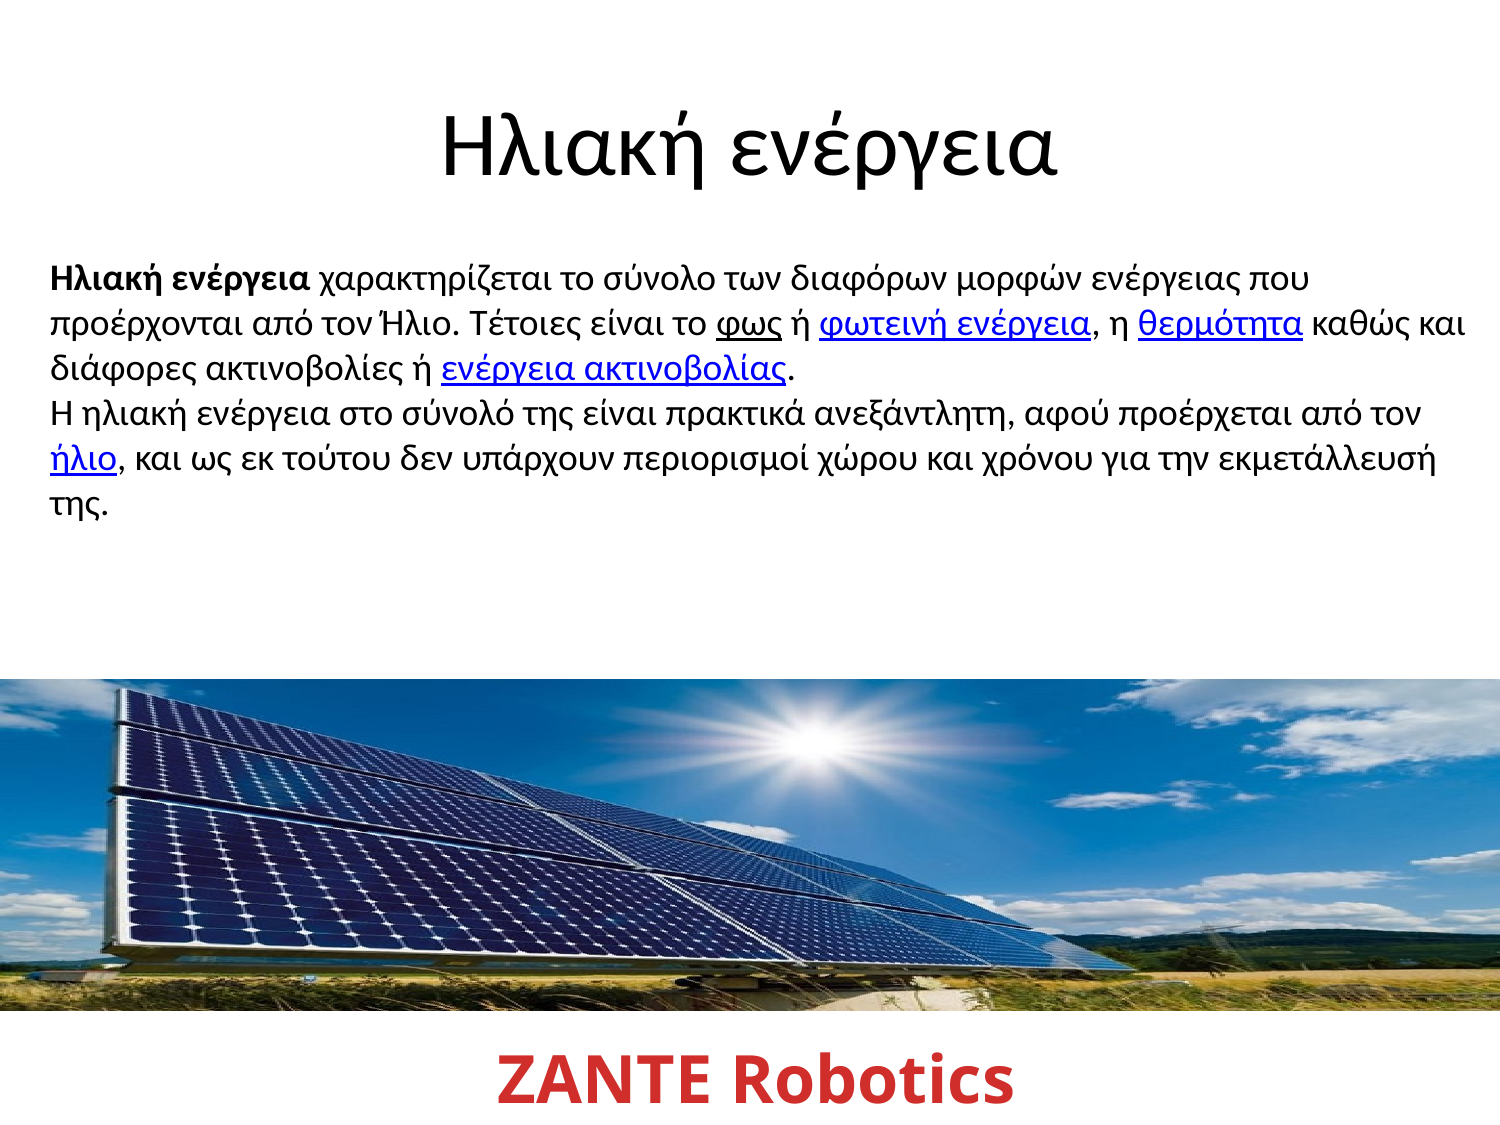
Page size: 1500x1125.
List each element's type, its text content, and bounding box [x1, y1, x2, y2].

text_box Ηλιακή ενέργεια χαρακτηρίζεται το σύνολο των διαφόρων μορφών ενέργειας που προέρχονται από τον Ήλιο. Τέτοιες είναι το φως ή φωτεινή ενέργεια, η θερμότητα καθώς και διάφορες ακτινοβολίες ή ενέργεια ακτινοβολίας. Η ηλιακή ενέργεια στο σύνολό της είναι πρακτικά ανεξάντλητη, αφού προέρχεται από τον ήλιο, και ως εκ τούτου δεν υπάρχουν περιορισμοί χώρου και χρόνου για την εκμετάλλευσή της. [35, 246, 1500, 531]
title Ηλιακή ενέργεια [75, 45, 1425, 233]
text_box ZANTE Robotics [408, 1027, 1106, 1125]
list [0, 679, 1500, 1012]
